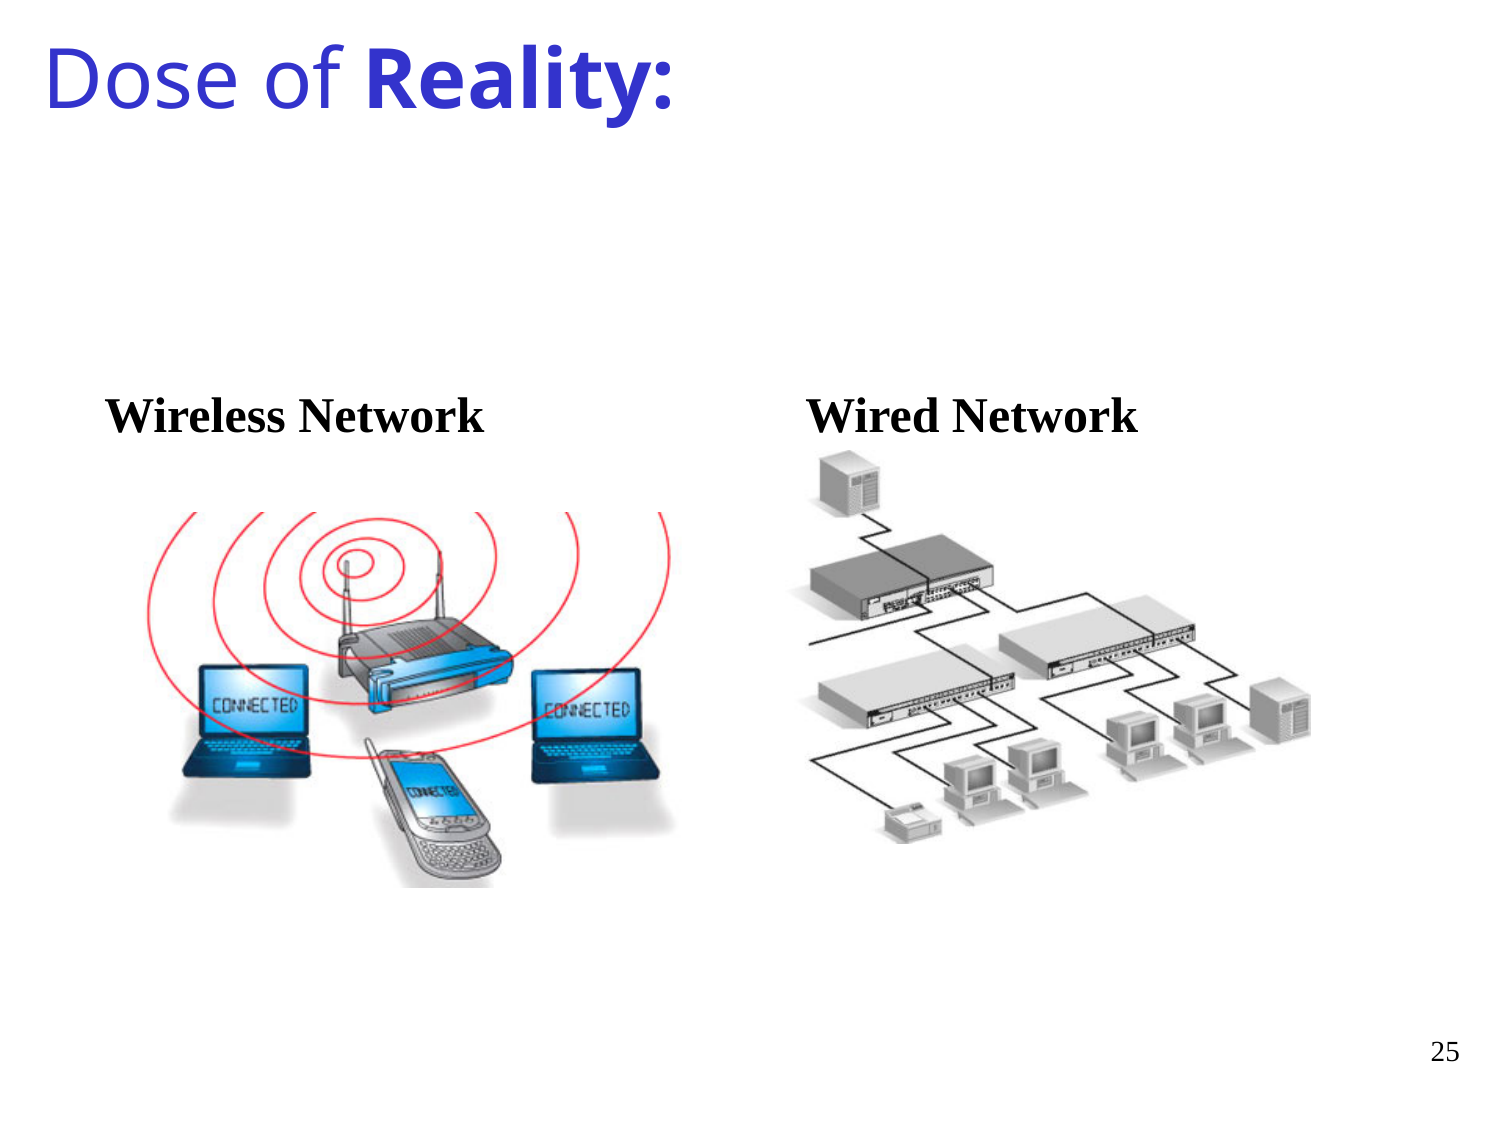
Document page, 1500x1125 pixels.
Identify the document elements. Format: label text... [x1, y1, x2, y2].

picture [143, 512, 707, 888]
text_box Wired Network [790, 374, 1266, 449]
picture [784, 450, 1312, 844]
text_box [1348, 1024, 1475, 1100]
text_box Wireless Network [89, 375, 612, 451]
text_box Dose of Reality: [27, 18, 1428, 128]
